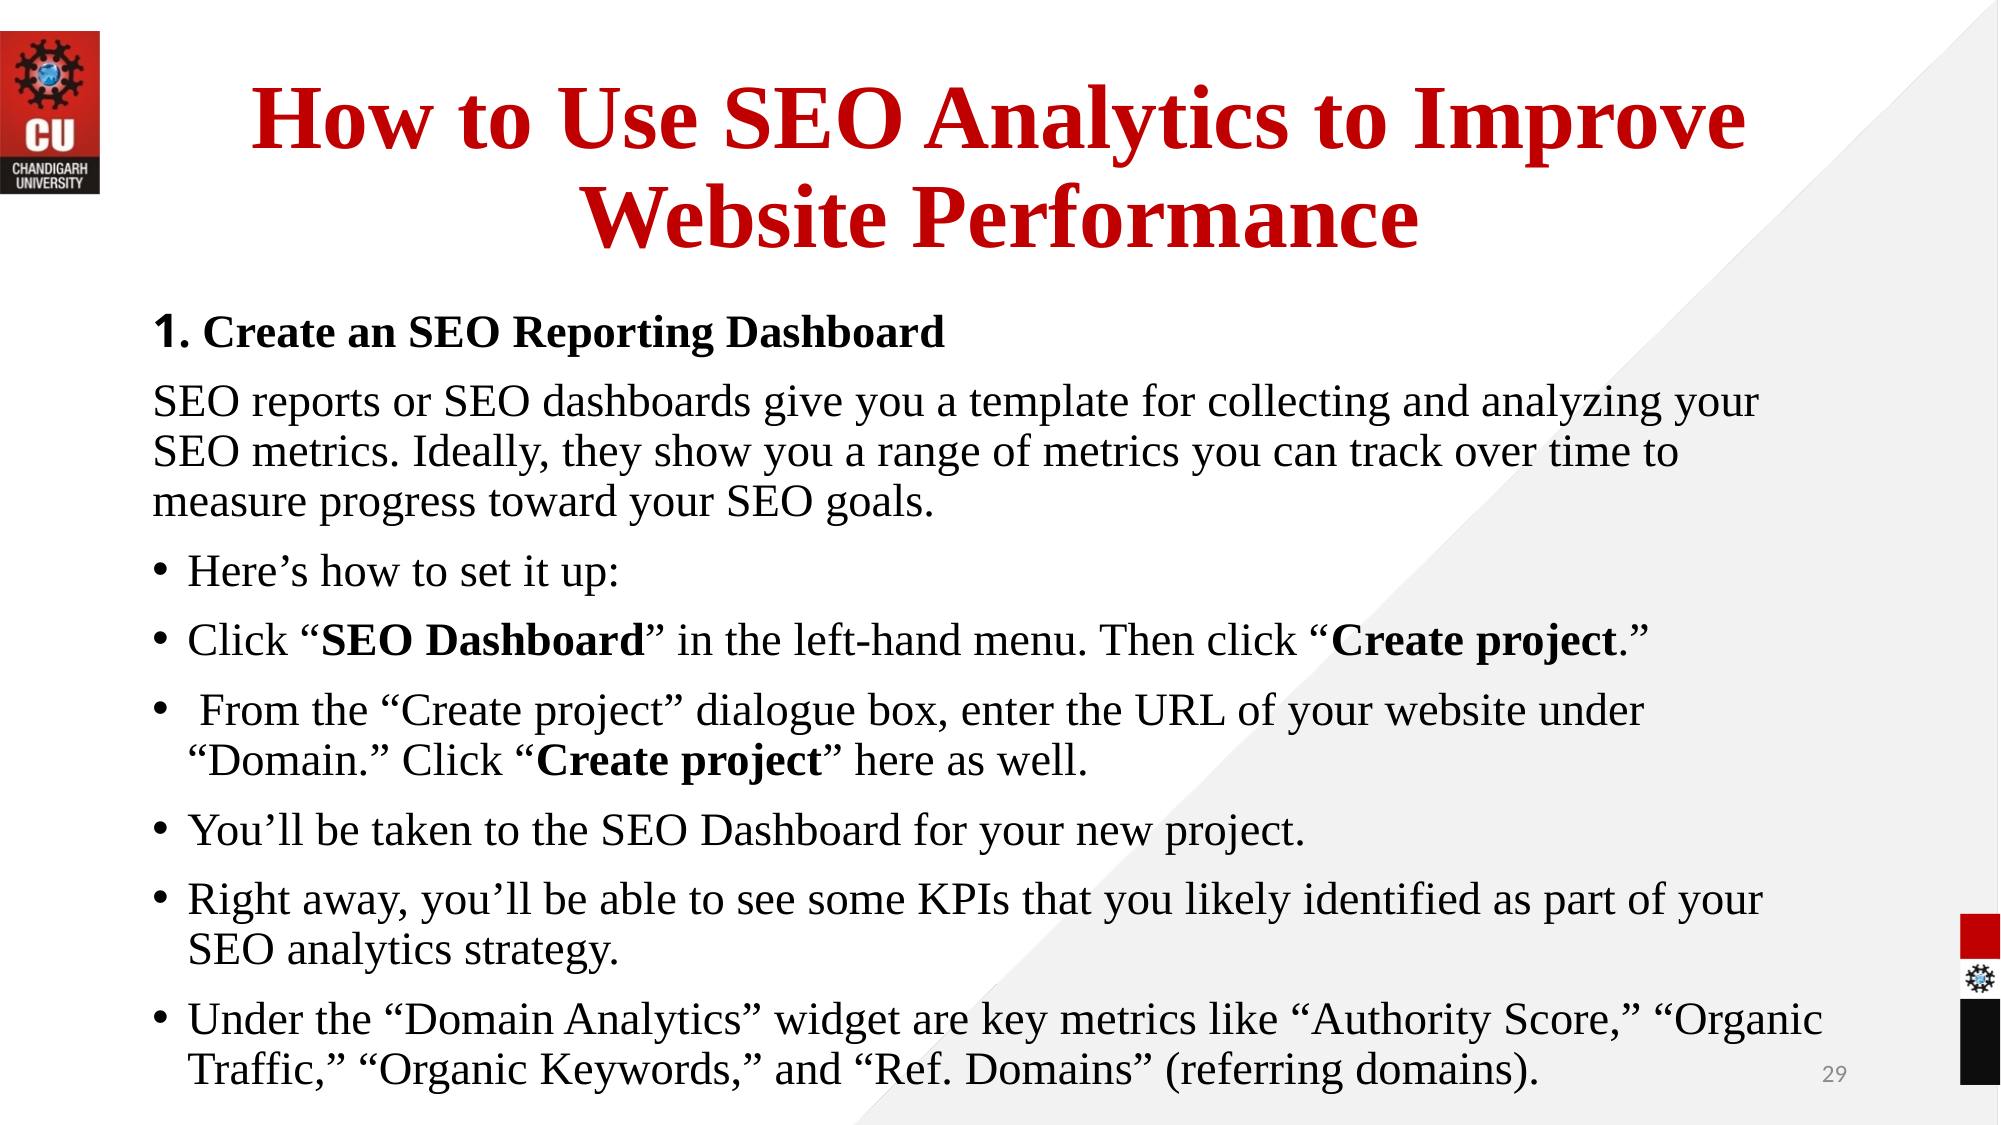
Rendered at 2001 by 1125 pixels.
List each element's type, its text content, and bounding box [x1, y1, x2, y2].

slide_number 29 [1412, 1042, 1863, 1103]
list 1. Create an SEO Reporting Dashboard SEO reports or SEO dashboards give you a template for collecting and analyzing your SEO metrics. Ideally, they show you a range of metrics you can track over time to measure progress toward your SEO goals. Here’s how to set it up: Click “SEO Dashboard” in the left-hand menu. Then click “Create project.” From the “Create project” dialogue box, enter the URL of your website under “Domain.” Click “Create project” here as well. You’ll be taken to the SEO Dashboard for your new project. Right away, you’ll be able to see some KPIs that you likely identified as part of your SEO analytics strategy. Under the “Domain Analytics” widget are key metrics like “Authority Score,” “Organic Traffic,” “Organic Keywords,” and “Ref. Domains” (referring domains). [137, 299, 1863, 1103]
title How to Use SEO Analytics to Improve Website Performance [137, 59, 1863, 278]
picture [0, 0, 2001, 1125]
